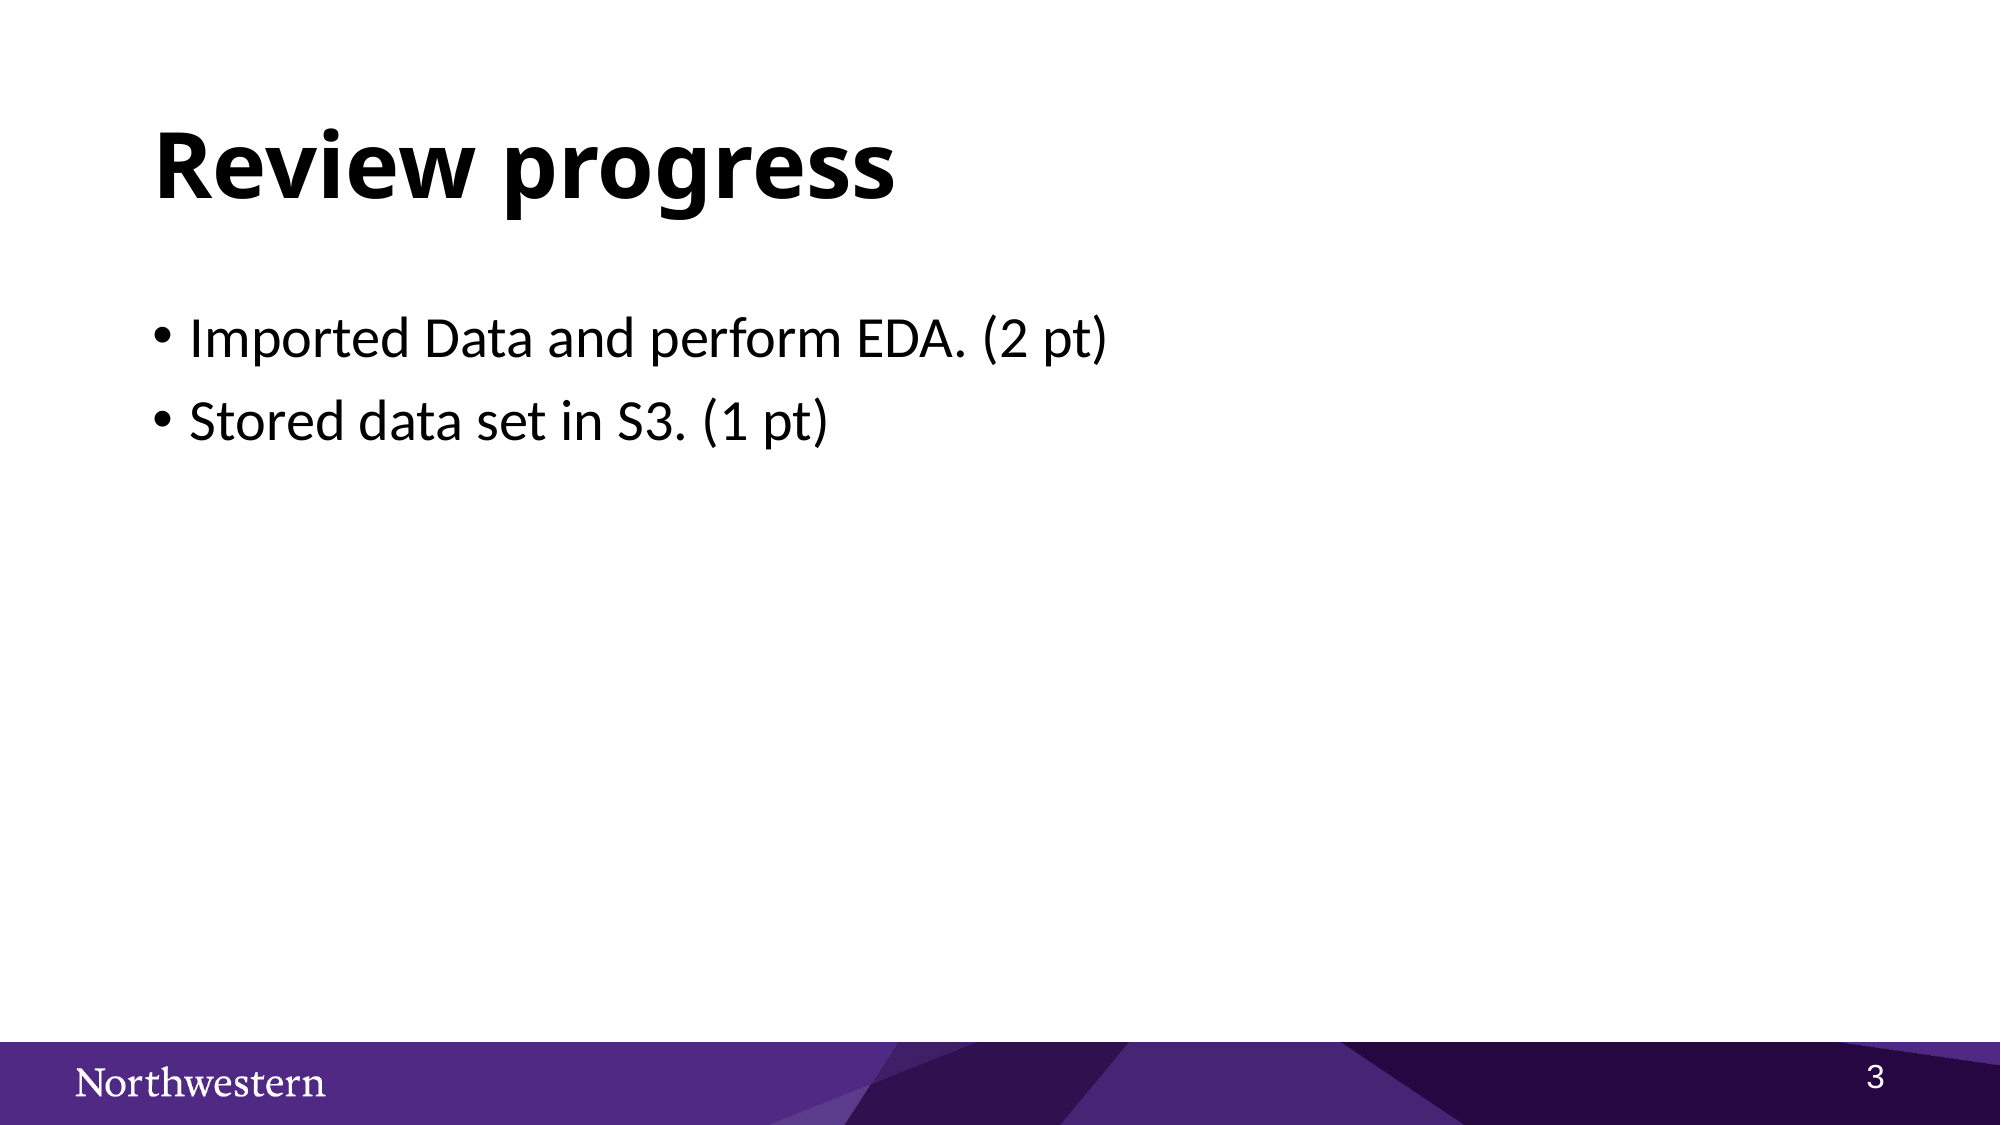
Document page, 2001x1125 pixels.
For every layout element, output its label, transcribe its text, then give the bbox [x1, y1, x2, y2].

text_box Imported Data and perform EDA. (2 pt) Stored data set in S3. (1 pt) [137, 299, 1863, 1014]
picture [0, 0, 2000, 1125]
text_box Review progress [137, 59, 1863, 278]
slide_number 3 [1433, 1042, 1900, 1103]
